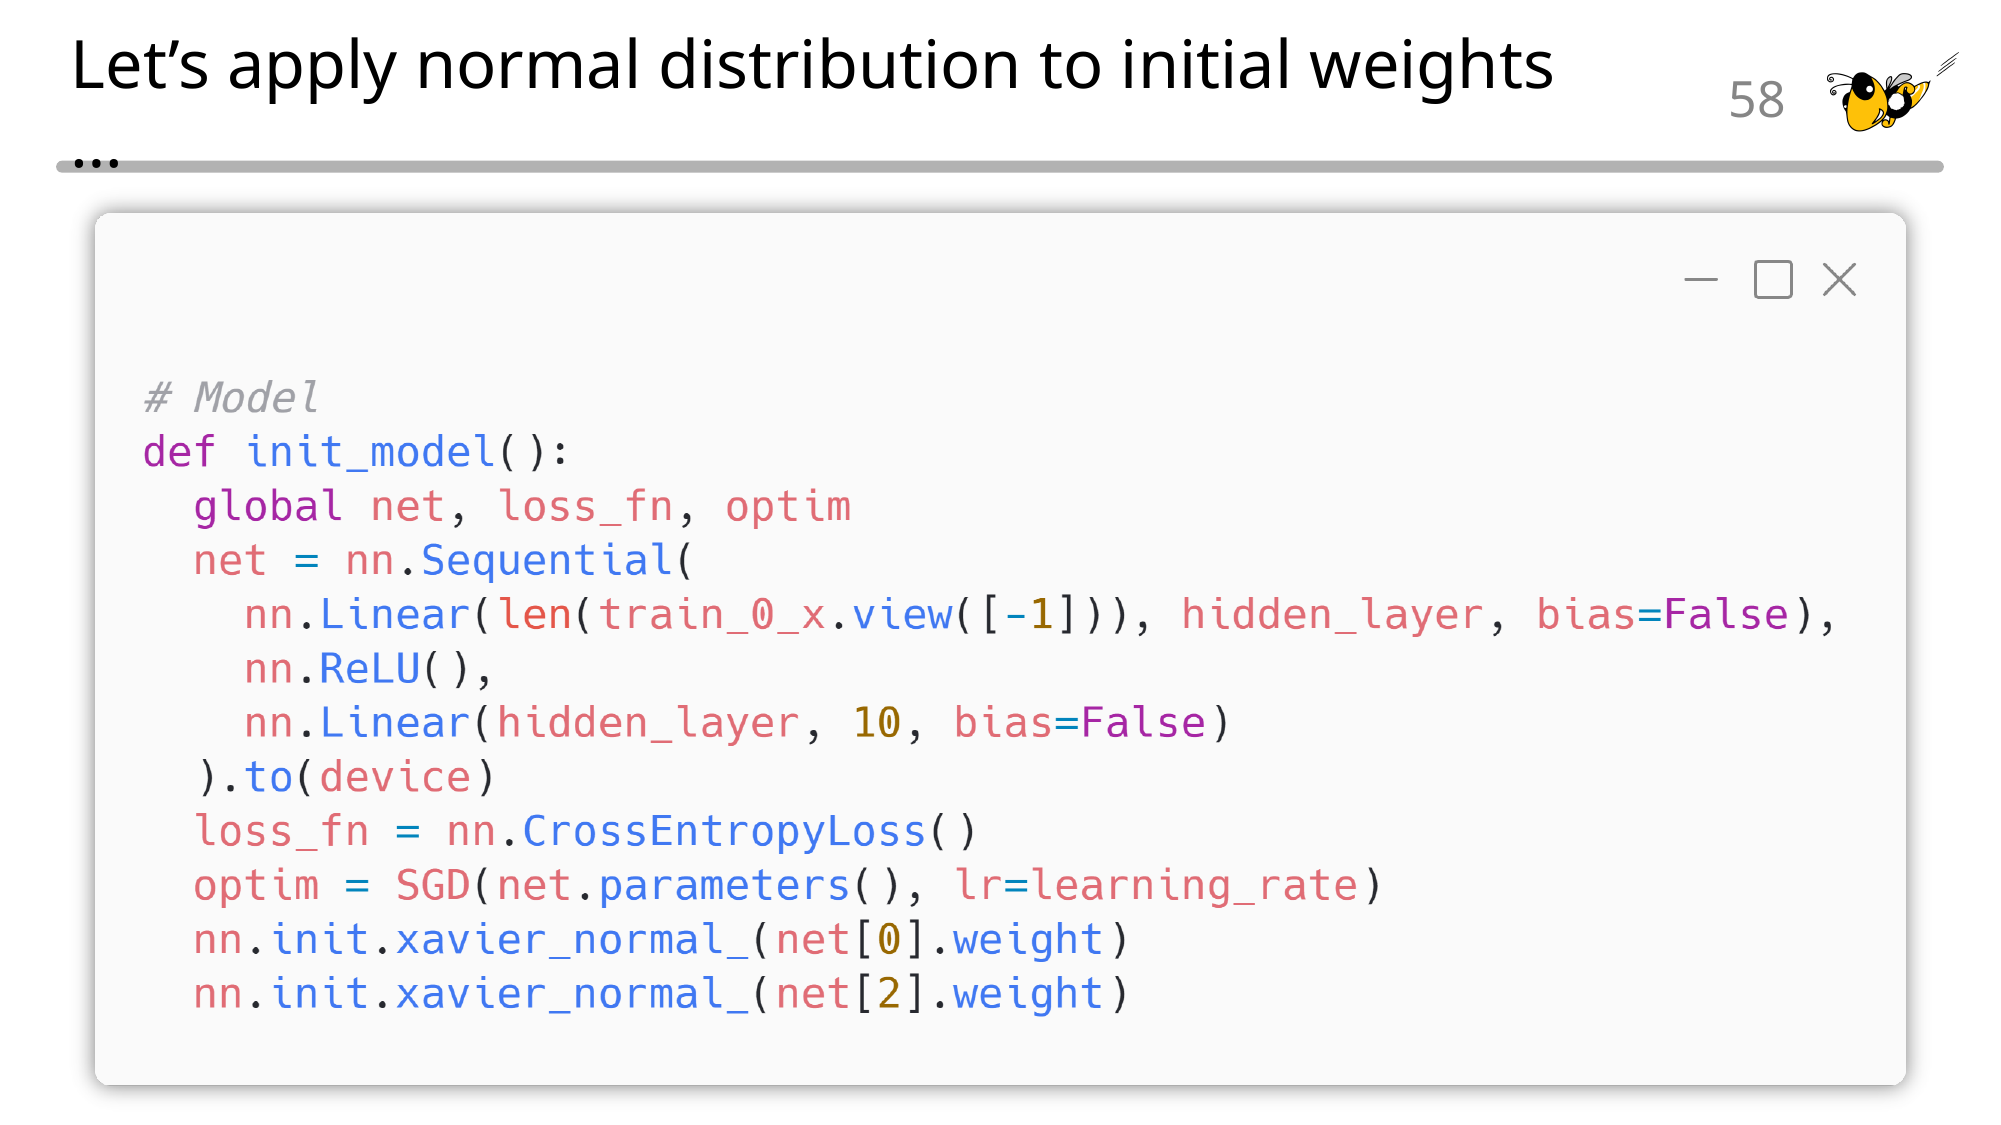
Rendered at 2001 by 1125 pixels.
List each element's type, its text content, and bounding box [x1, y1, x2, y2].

title Let’s apply normal distribution to initial weights … [40, 52, 1640, 115]
slide_number 58 [1695, 61, 1820, 115]
picture [0, 52, 2000, 1125]
